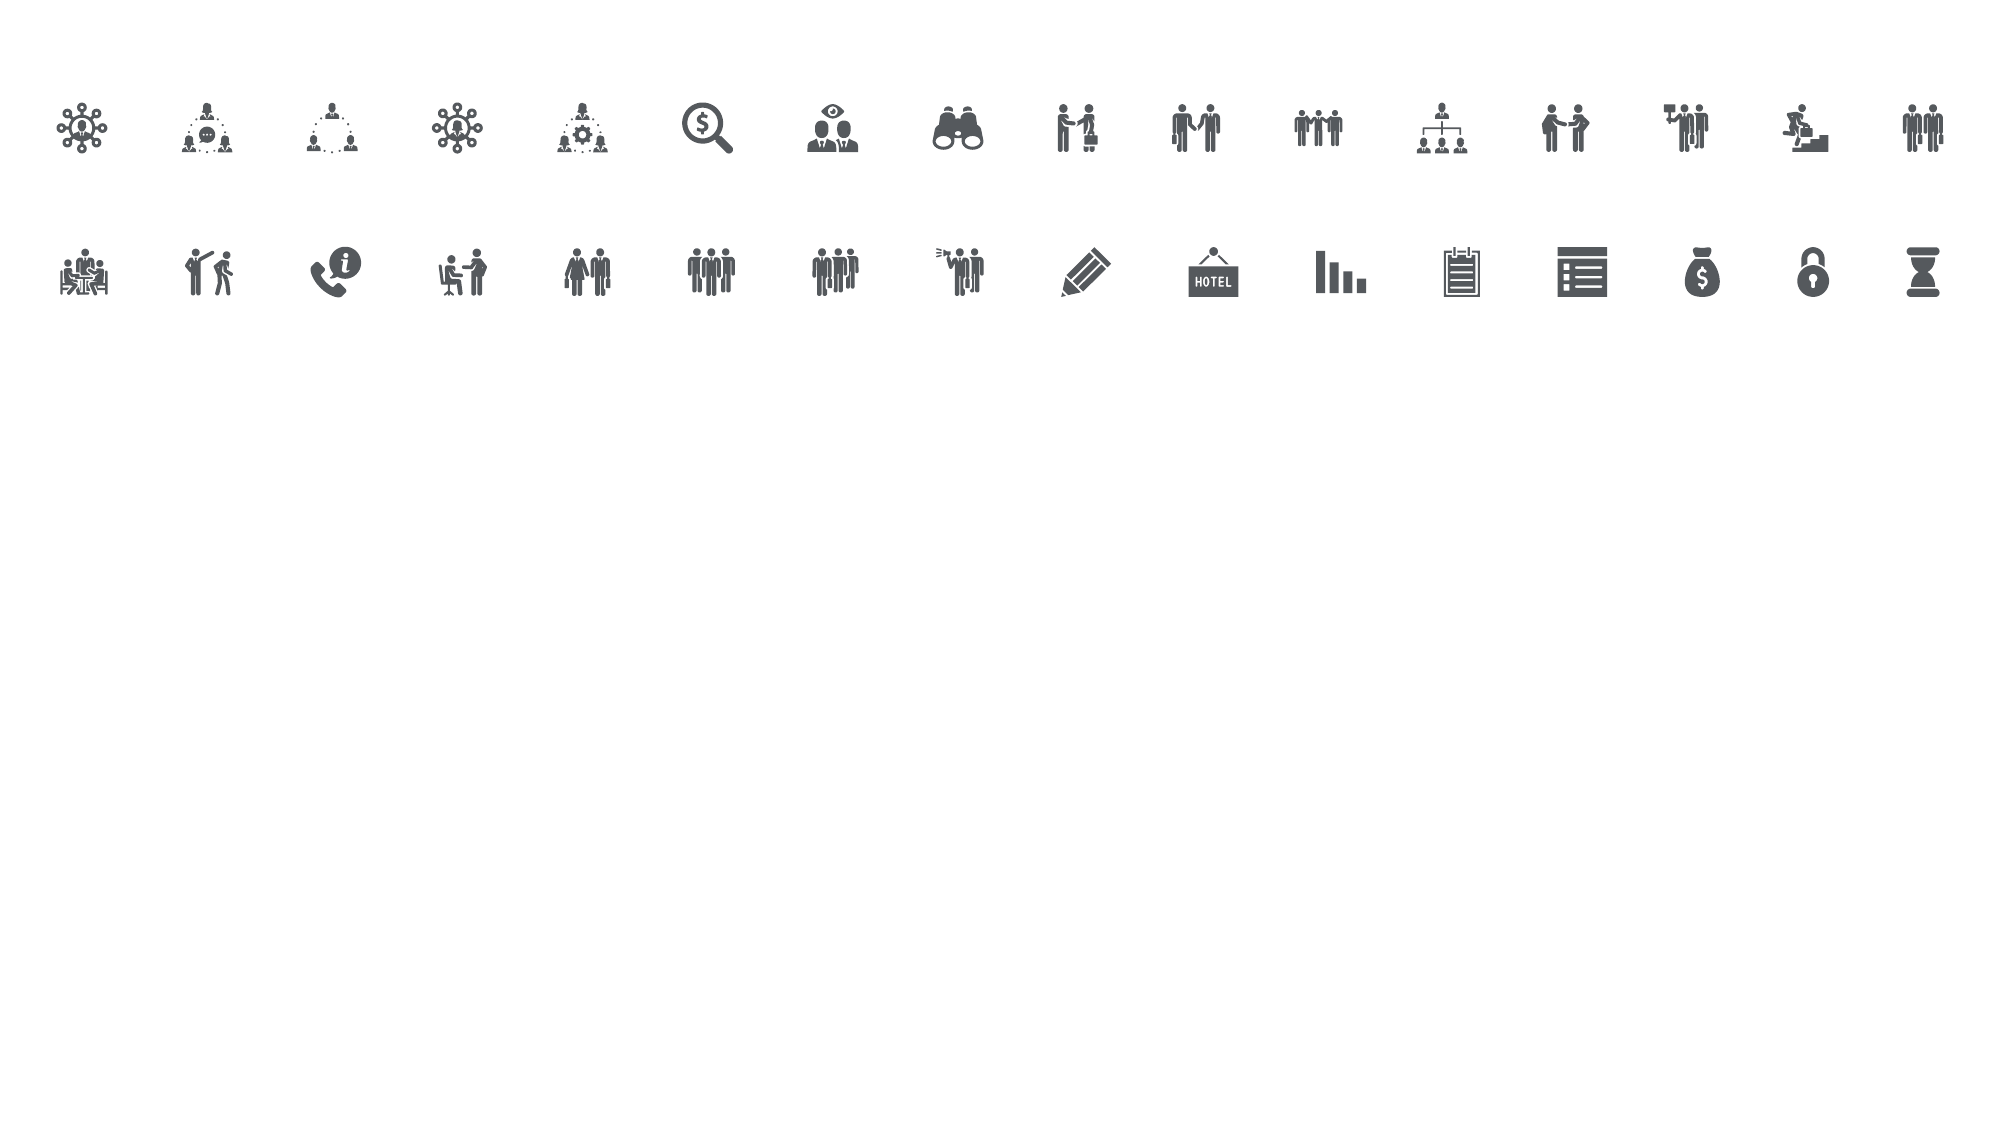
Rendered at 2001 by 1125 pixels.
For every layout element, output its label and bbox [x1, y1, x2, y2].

text_box [1443, 246, 1481, 298]
text_box [1315, 250, 1367, 294]
text_box [932, 106, 984, 150]
text_box [1541, 104, 1590, 153]
text_box [1188, 246, 1239, 298]
text_box [184, 248, 234, 296]
text_box [310, 246, 362, 298]
text_box [1902, 104, 1944, 153]
text_box [1171, 104, 1221, 153]
text_box [1684, 246, 1721, 298]
text_box [681, 102, 734, 154]
text_box [812, 248, 859, 297]
text_box [56, 102, 108, 154]
text_box [807, 103, 859, 153]
text_box [438, 248, 488, 296]
text_box [564, 248, 611, 297]
text_box [60, 248, 108, 296]
text_box [1663, 104, 1709, 153]
text_box [306, 102, 358, 154]
text_box [1294, 109, 1343, 147]
text_box [557, 102, 609, 154]
text_box [1057, 104, 1098, 153]
text_box [1557, 246, 1608, 298]
text_box [181, 102, 233, 154]
text_box [1416, 102, 1468, 154]
text_box [1906, 246, 1940, 298]
text_box [1782, 104, 1829, 153]
text_box [935, 248, 984, 297]
text_box [687, 248, 736, 297]
text_box [431, 102, 483, 154]
text_box [1060, 246, 1112, 298]
text_box [1797, 246, 1830, 298]
